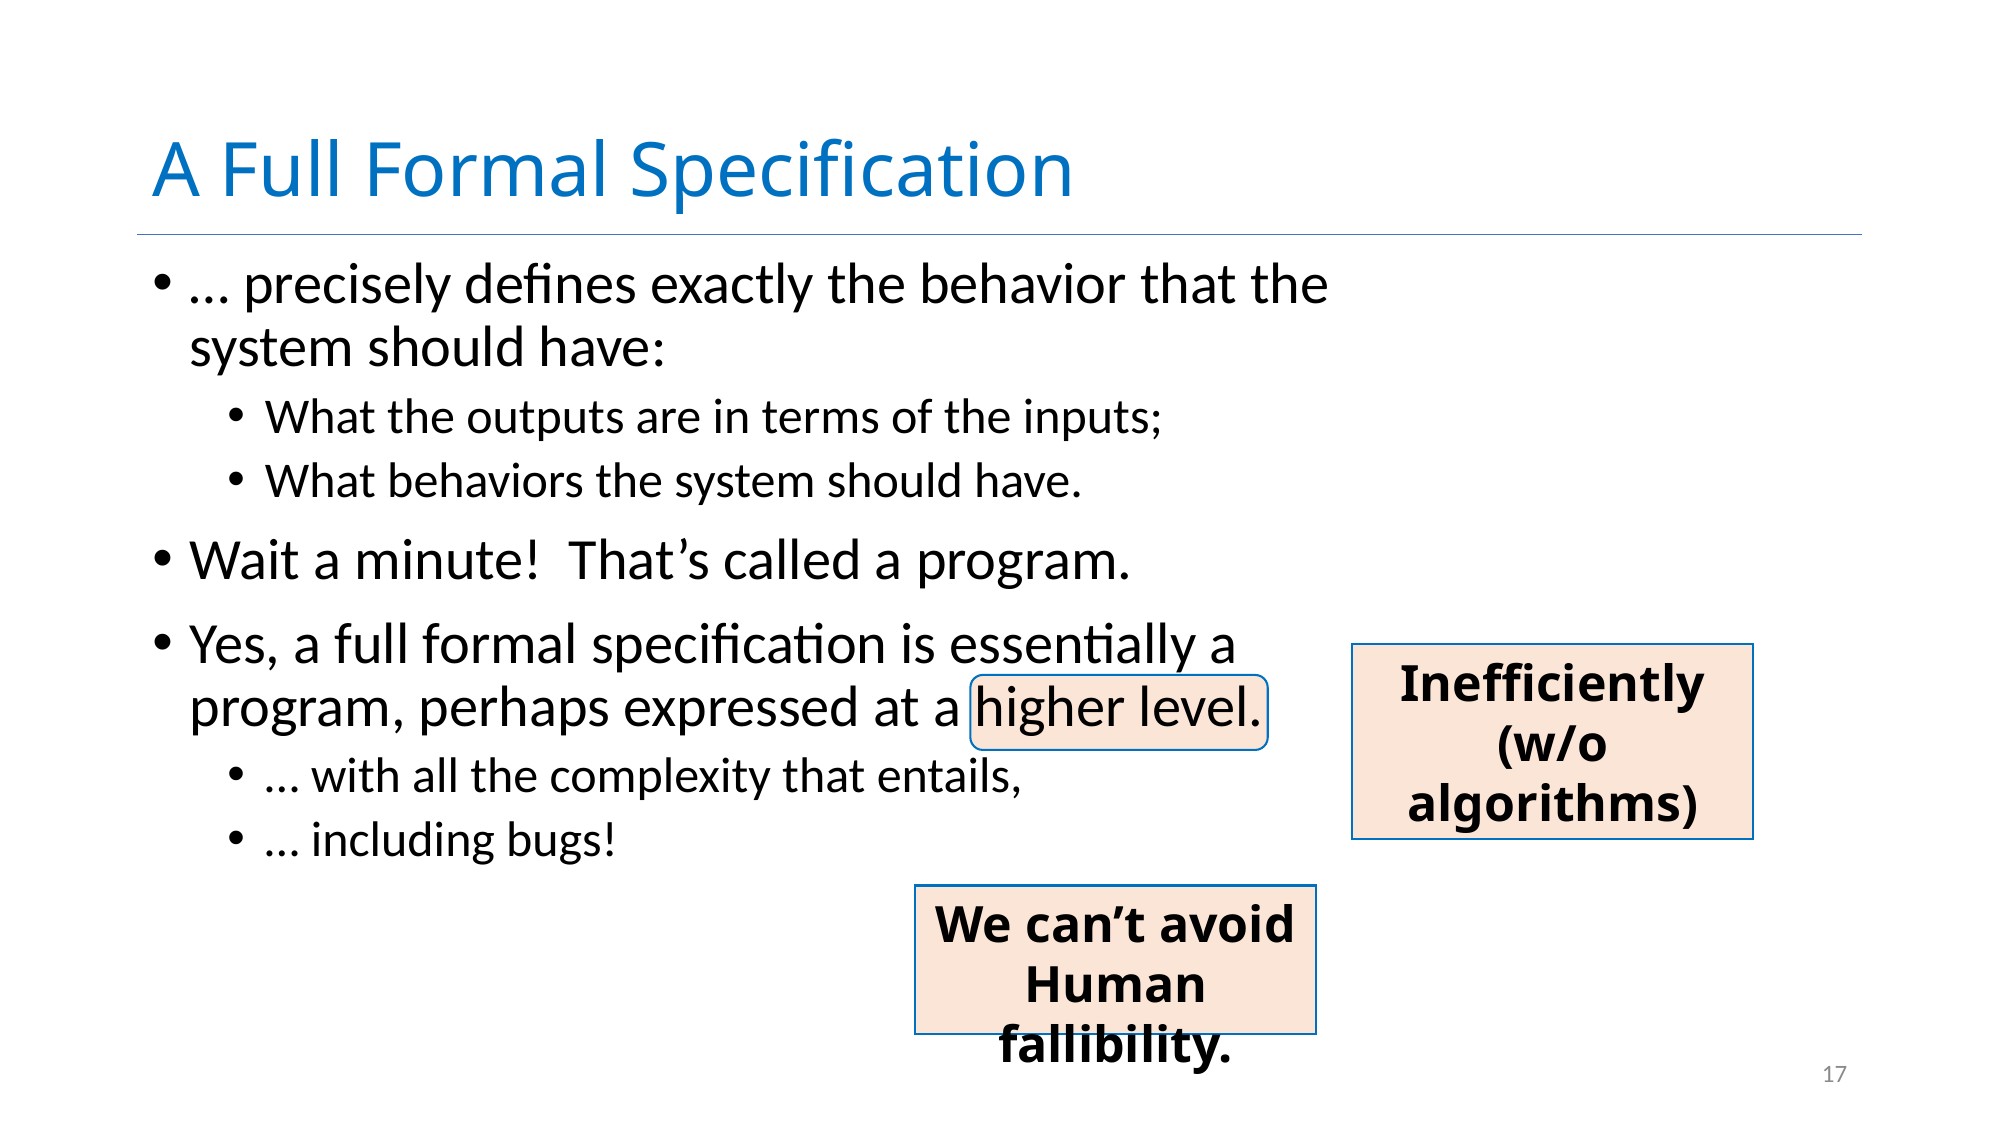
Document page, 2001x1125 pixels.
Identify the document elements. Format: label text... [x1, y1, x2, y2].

title A Full Formal Specification [137, 3, 1863, 221]
text_box We can’t avoid Human fallibility. [914, 884, 1317, 1035]
list … precisely defines exactly the behavior that the system should have: What the outputs are in terms of the inputs; What behaviors the system should have. Wait a minute! That’s called a program. Yes, a full formal specification is essentially a program, perhaps expressed at a higher level. … with all the complexity that entails, … including bugs! [137, 246, 1432, 960]
text_box Inefficiently (w/o algorithms) [1351, 643, 1754, 840]
slide_number 17 [1412, 1042, 1863, 1103]
